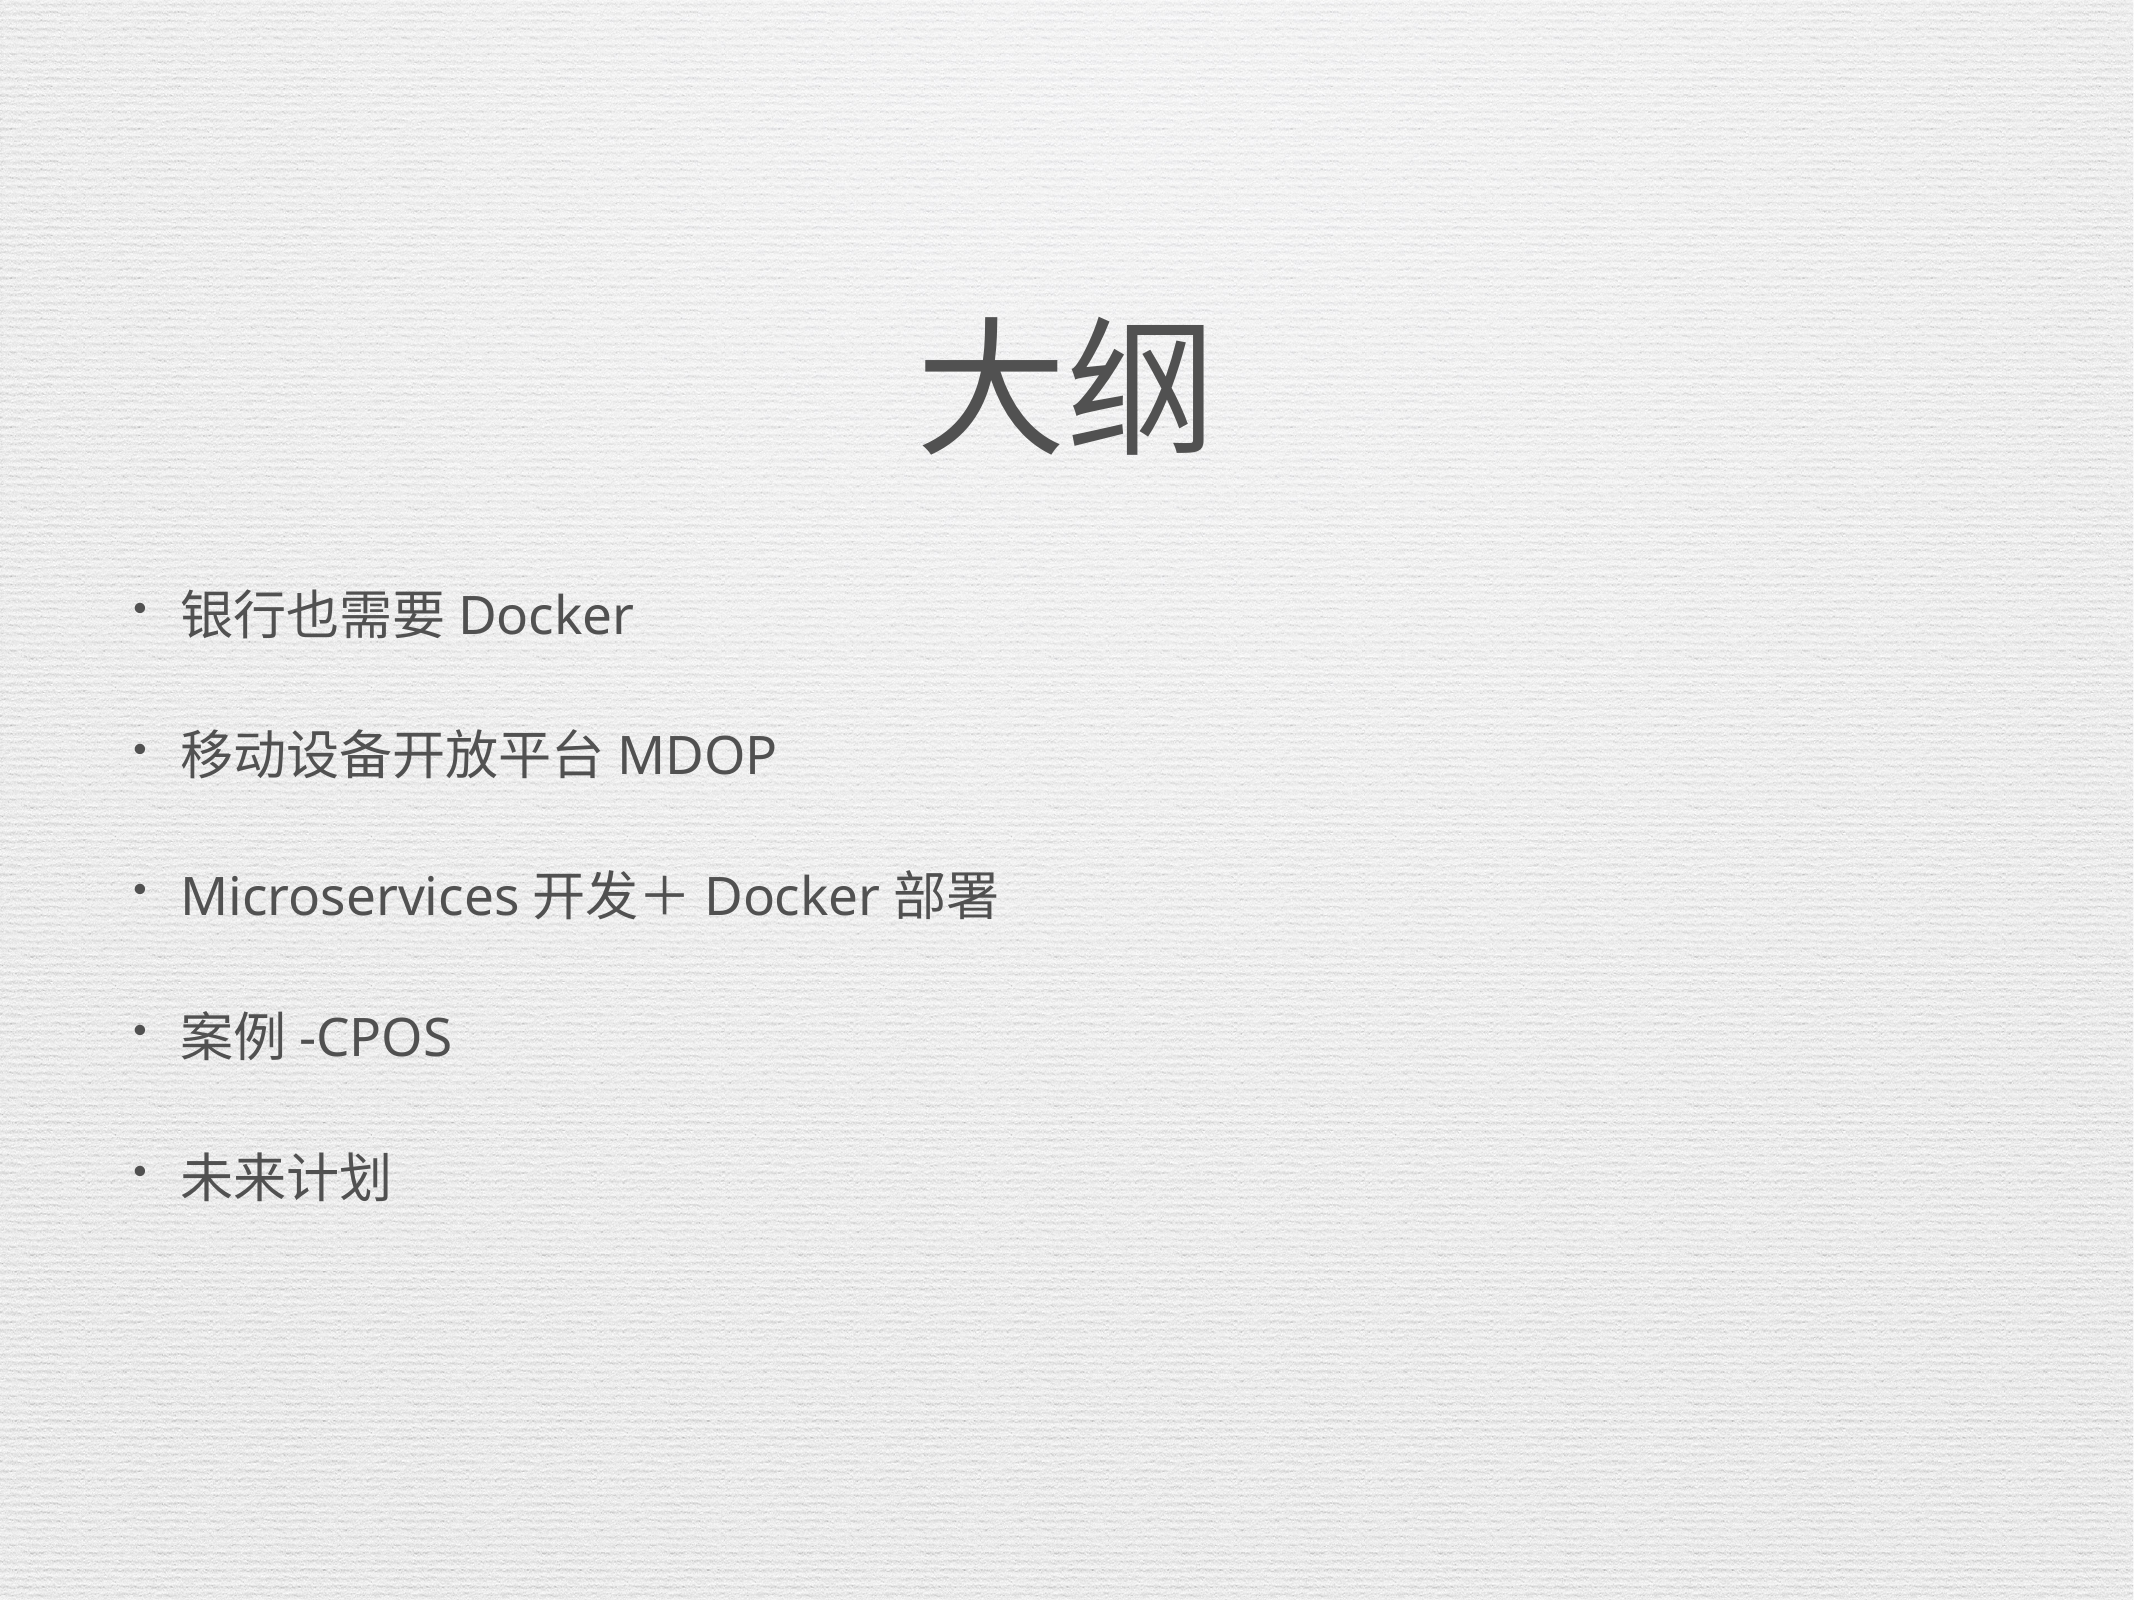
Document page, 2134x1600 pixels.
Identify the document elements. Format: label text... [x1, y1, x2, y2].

title 大纲 [133, 266, 2001, 501]
picture [0, 0, 2134, 1600]
list 银行也需要Docker 移动设备开放平台MDOP Microservices开发＋Docker部署 案例-CPOS 未来计划 [133, 544, 2001, 1245]
